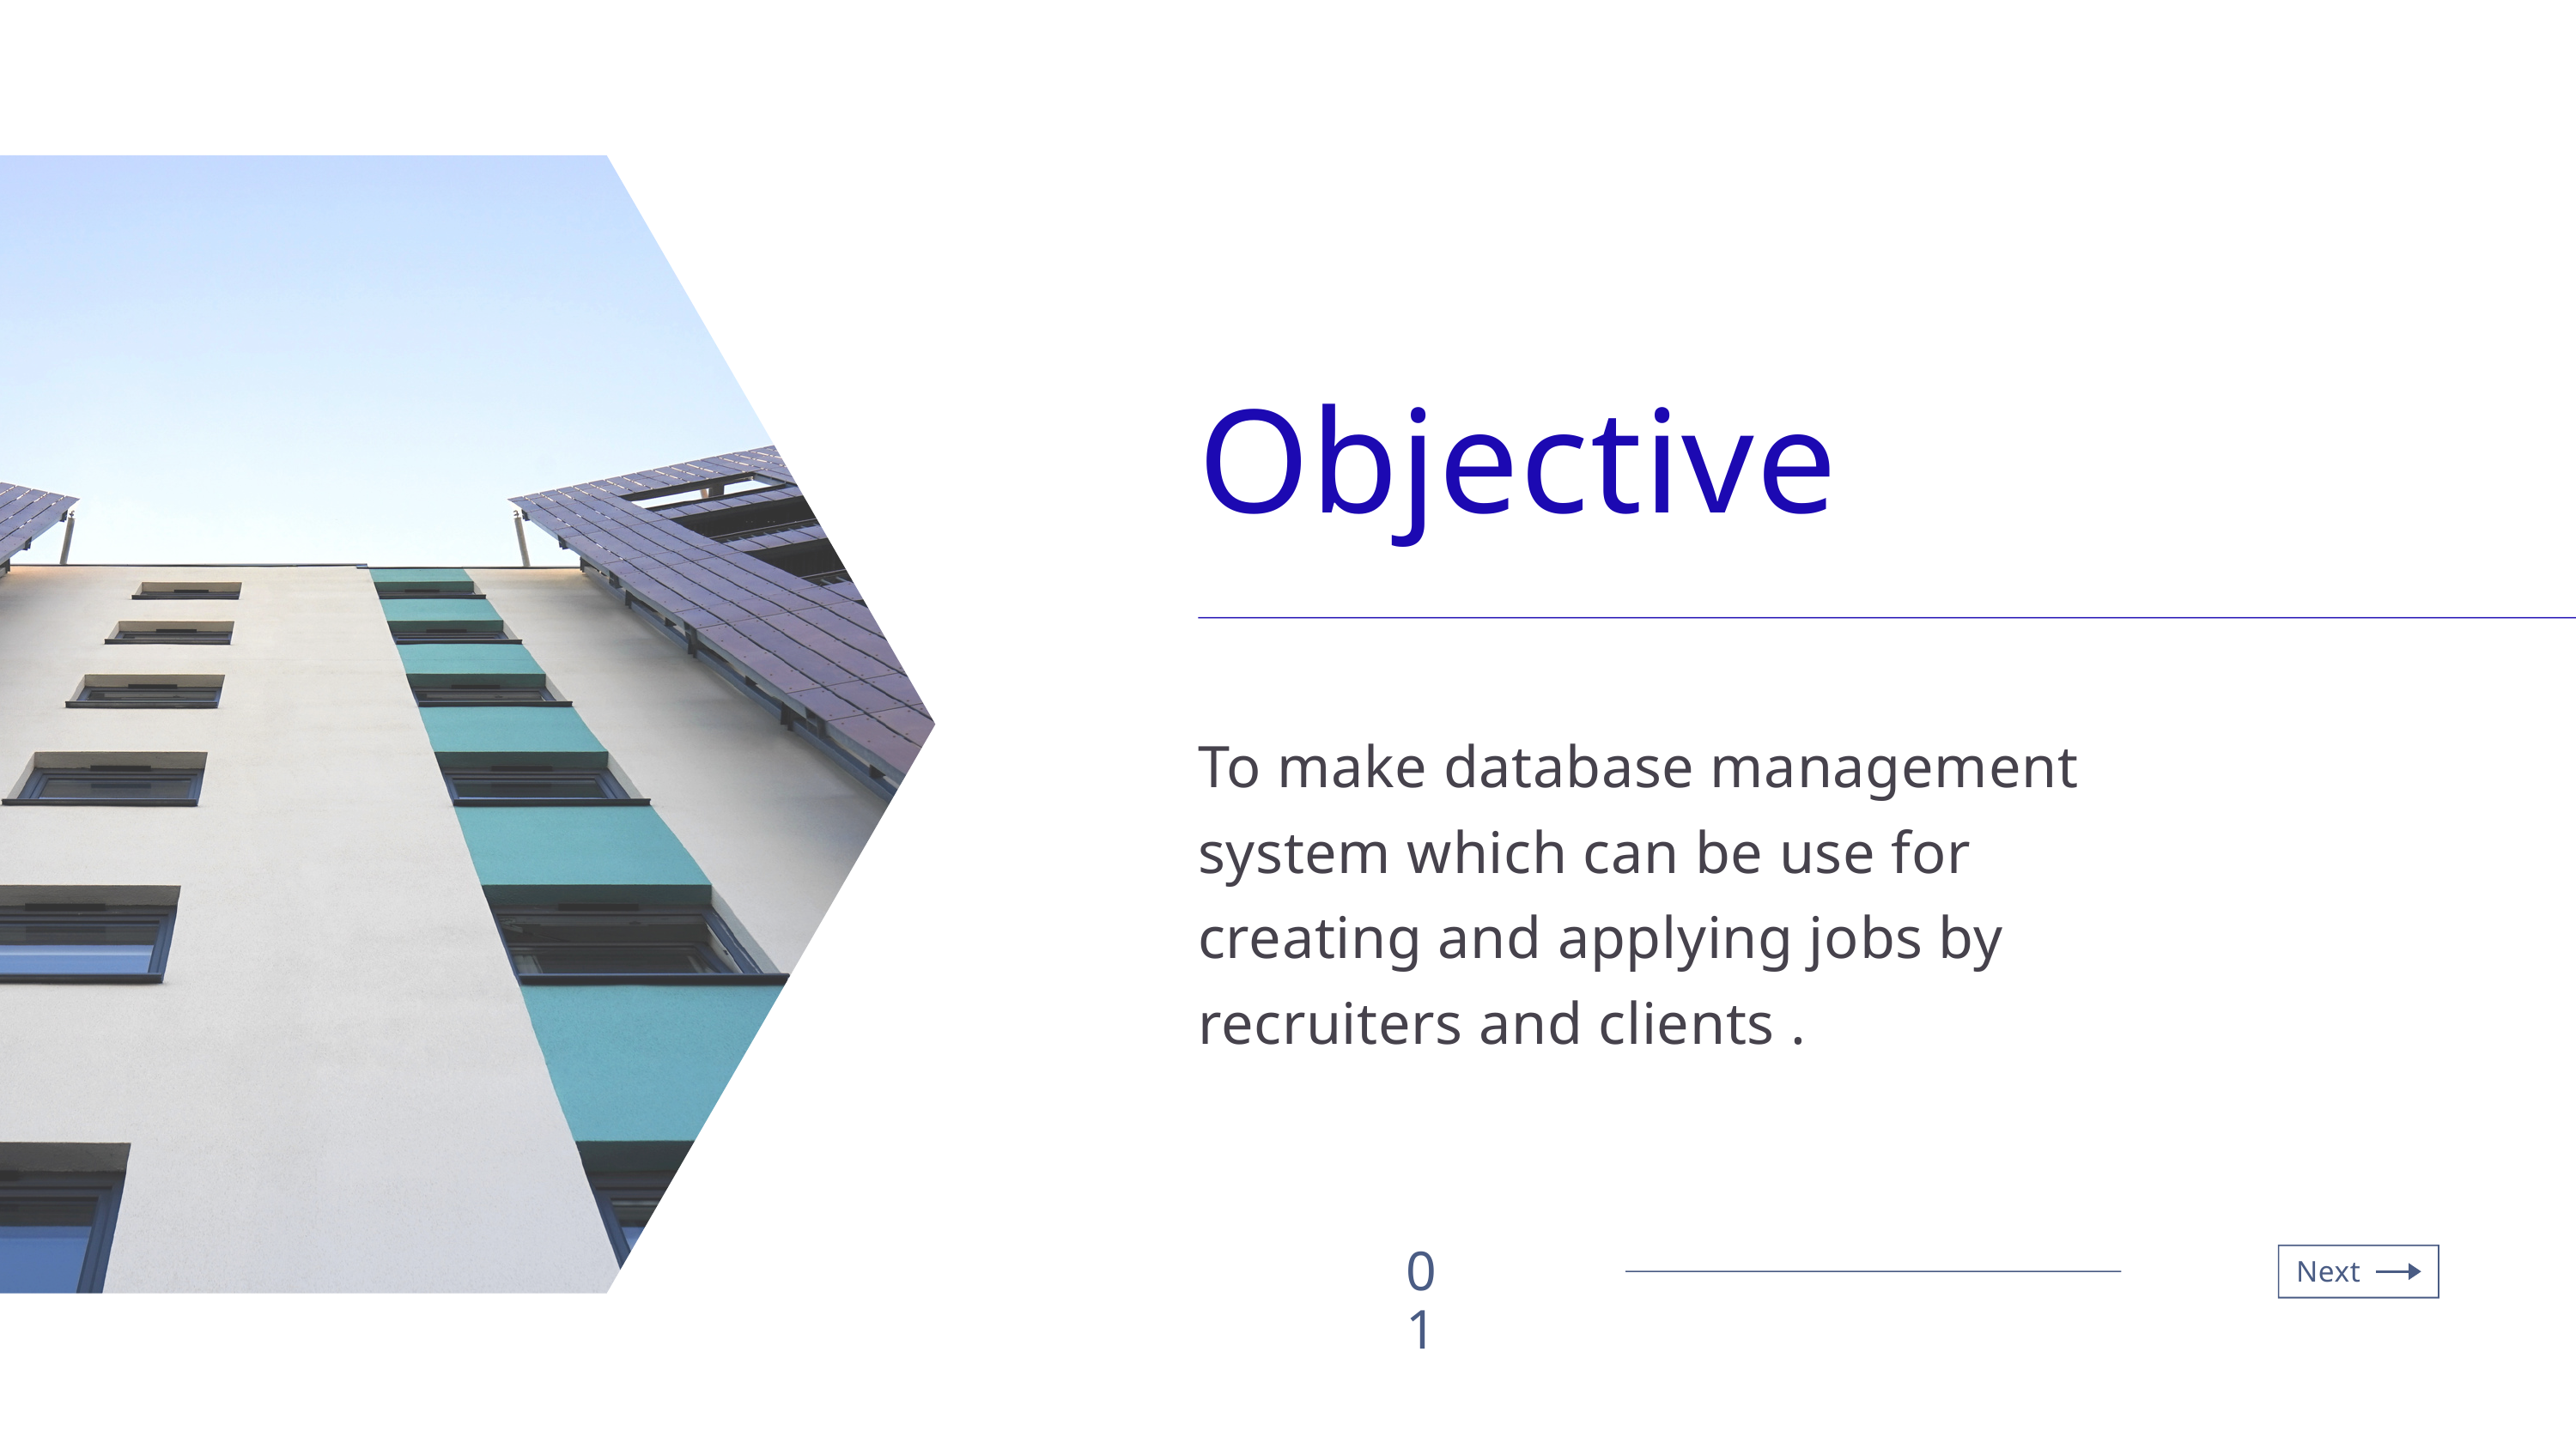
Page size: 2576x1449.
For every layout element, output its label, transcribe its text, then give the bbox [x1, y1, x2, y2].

text_box 01 [1406, 1241, 1469, 1361]
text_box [0, 155, 936, 1294]
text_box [1198, 370, 2576, 961]
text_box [2277, 1244, 2440, 1299]
